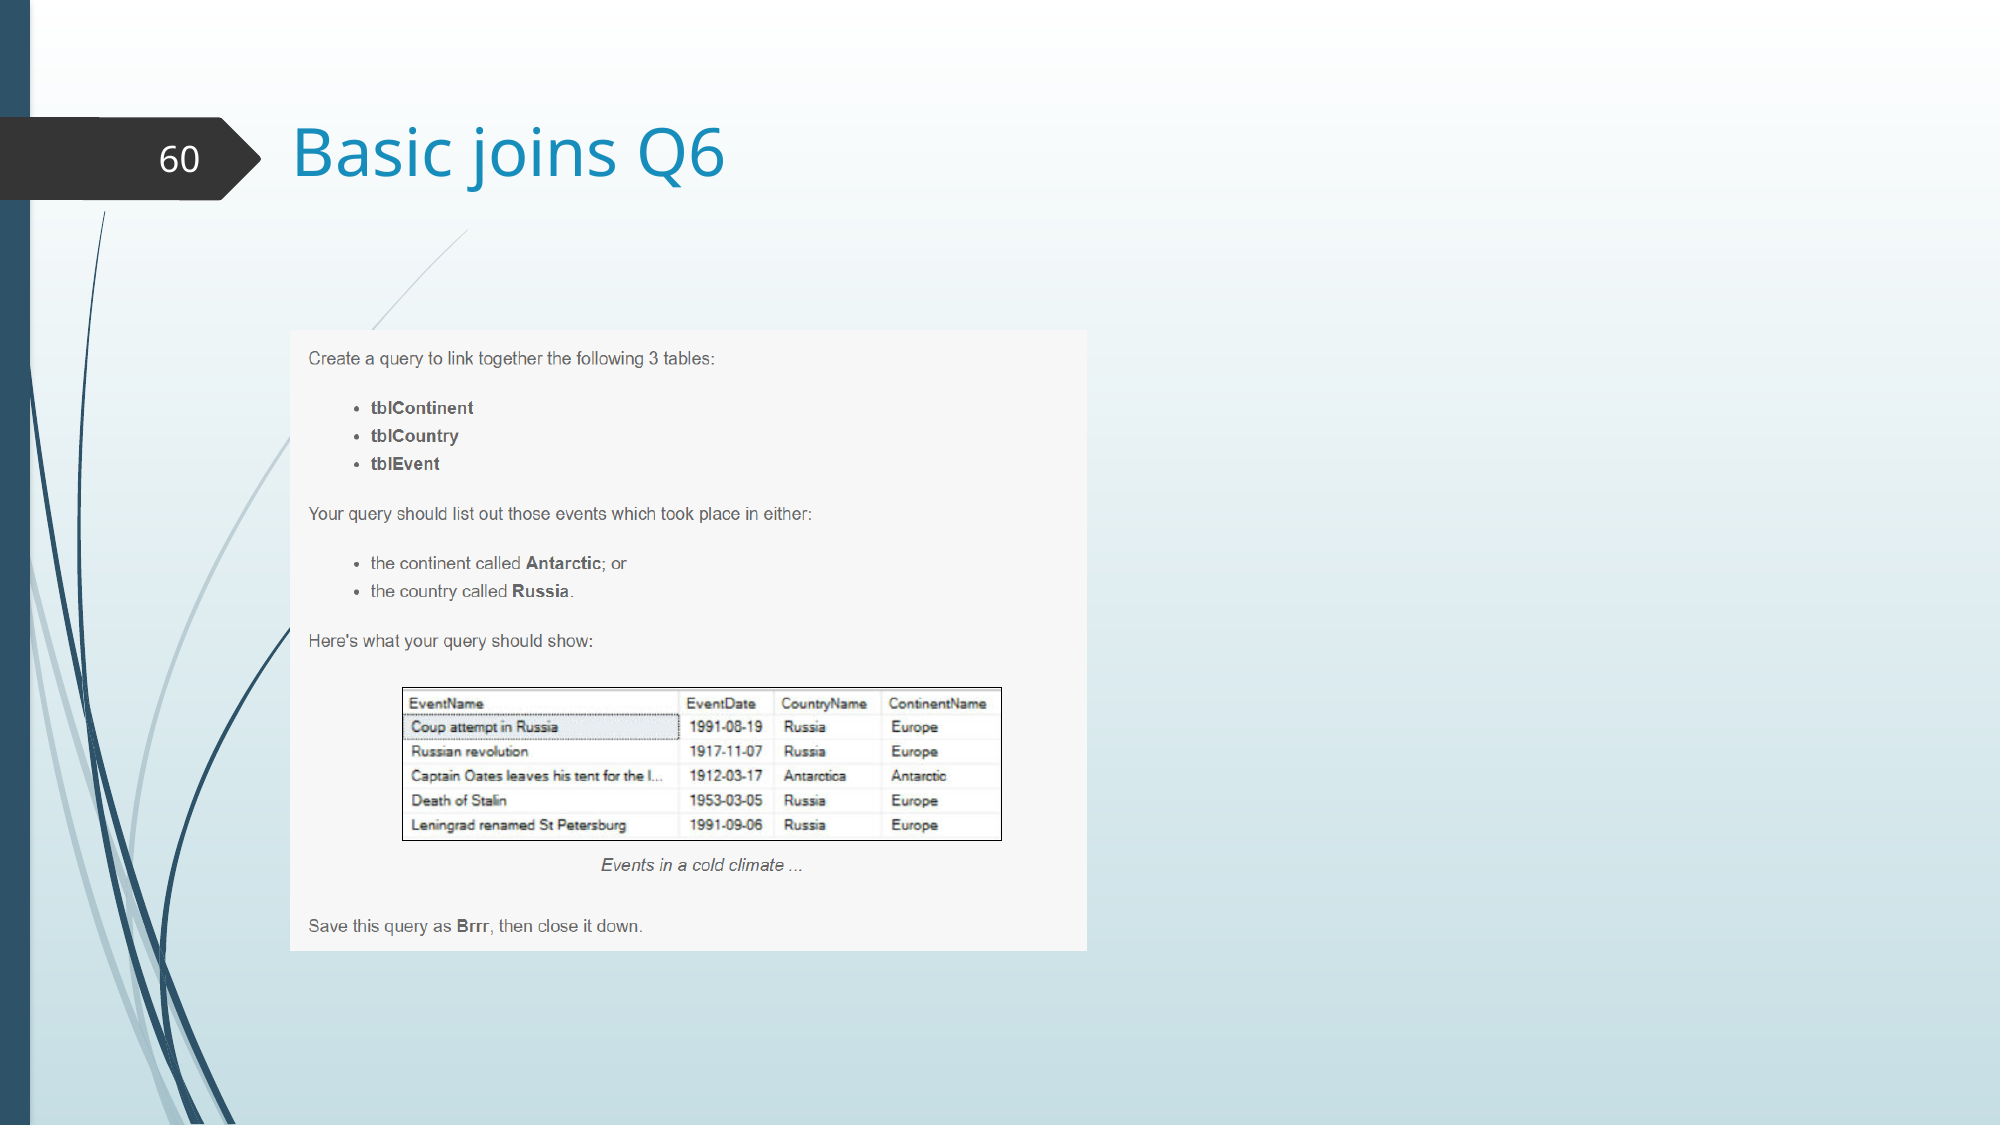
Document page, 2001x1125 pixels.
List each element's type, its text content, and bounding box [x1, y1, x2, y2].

title Basic joins Q6 [276, 102, 1478, 313]
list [289, 330, 1087, 951]
slide_number 60 [87, 129, 216, 190]
